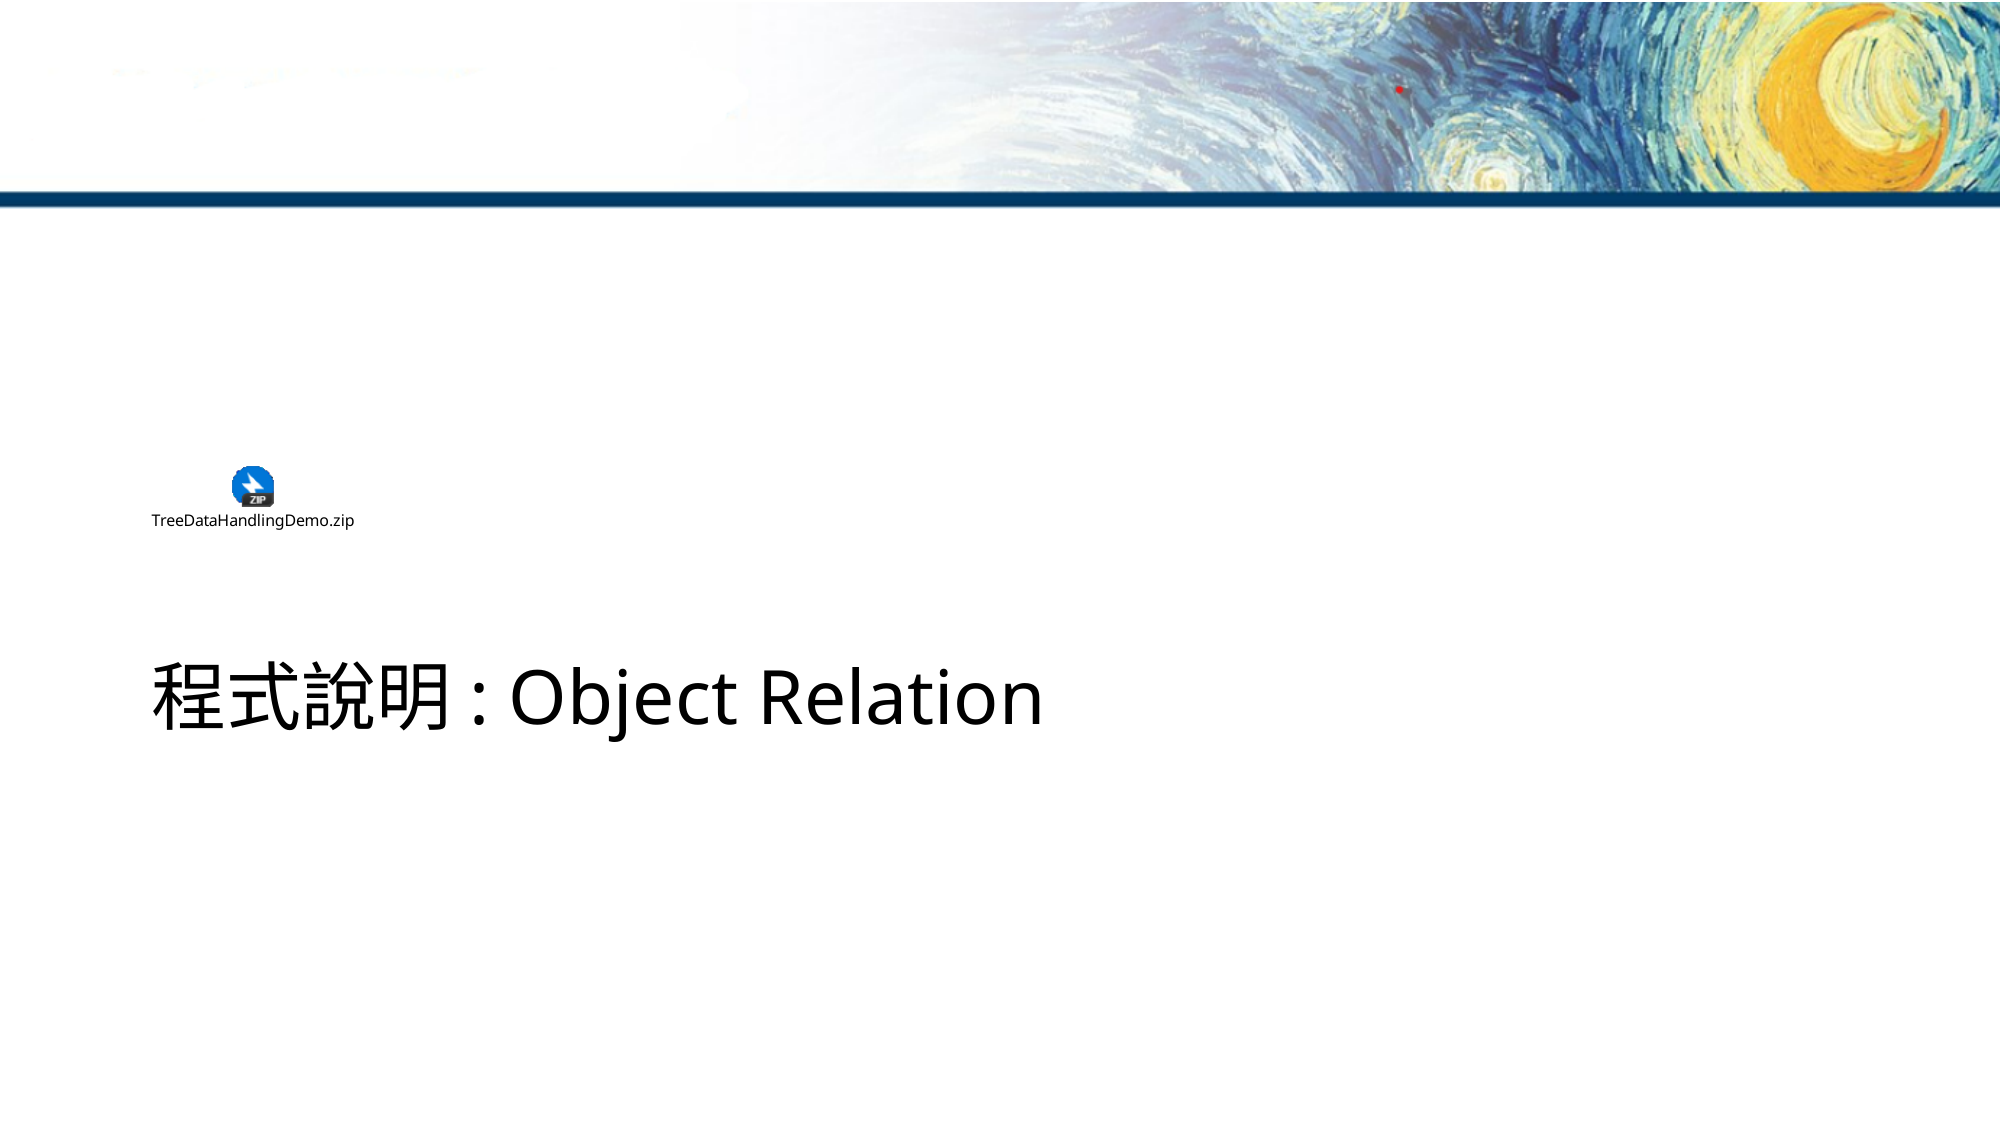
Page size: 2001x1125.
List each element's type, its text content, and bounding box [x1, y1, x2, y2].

title 程式說明: Object Relation [136, 280, 1862, 749]
picture [0, 2, 2000, 209]
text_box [125, 465, 381, 536]
